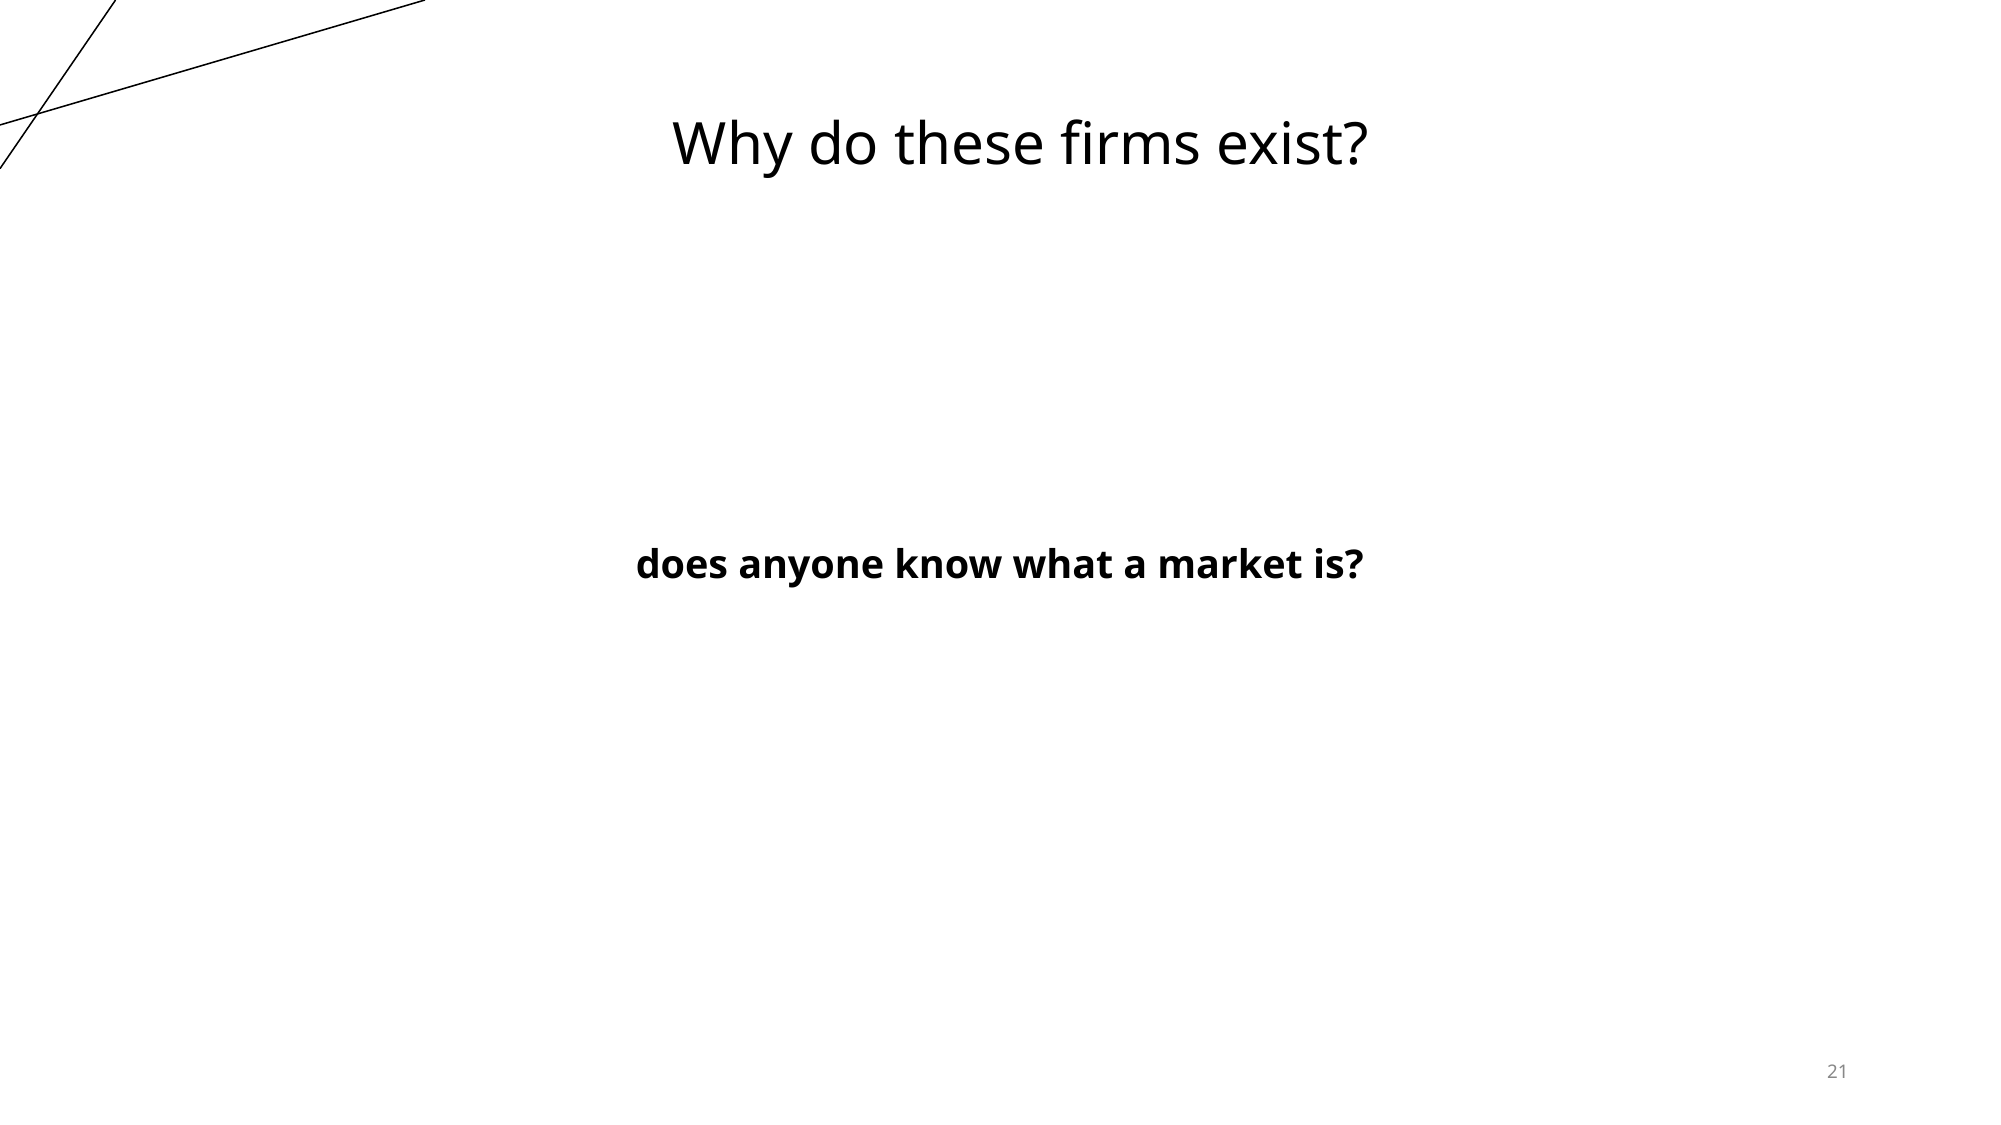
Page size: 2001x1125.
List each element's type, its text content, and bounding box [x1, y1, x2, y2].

slide_number ‹#› [1701, 1042, 1864, 1103]
text_box Why do these firms exist? [465, 99, 1577, 193]
text_box does anyone know what a market is? [557, 466, 1443, 659]
